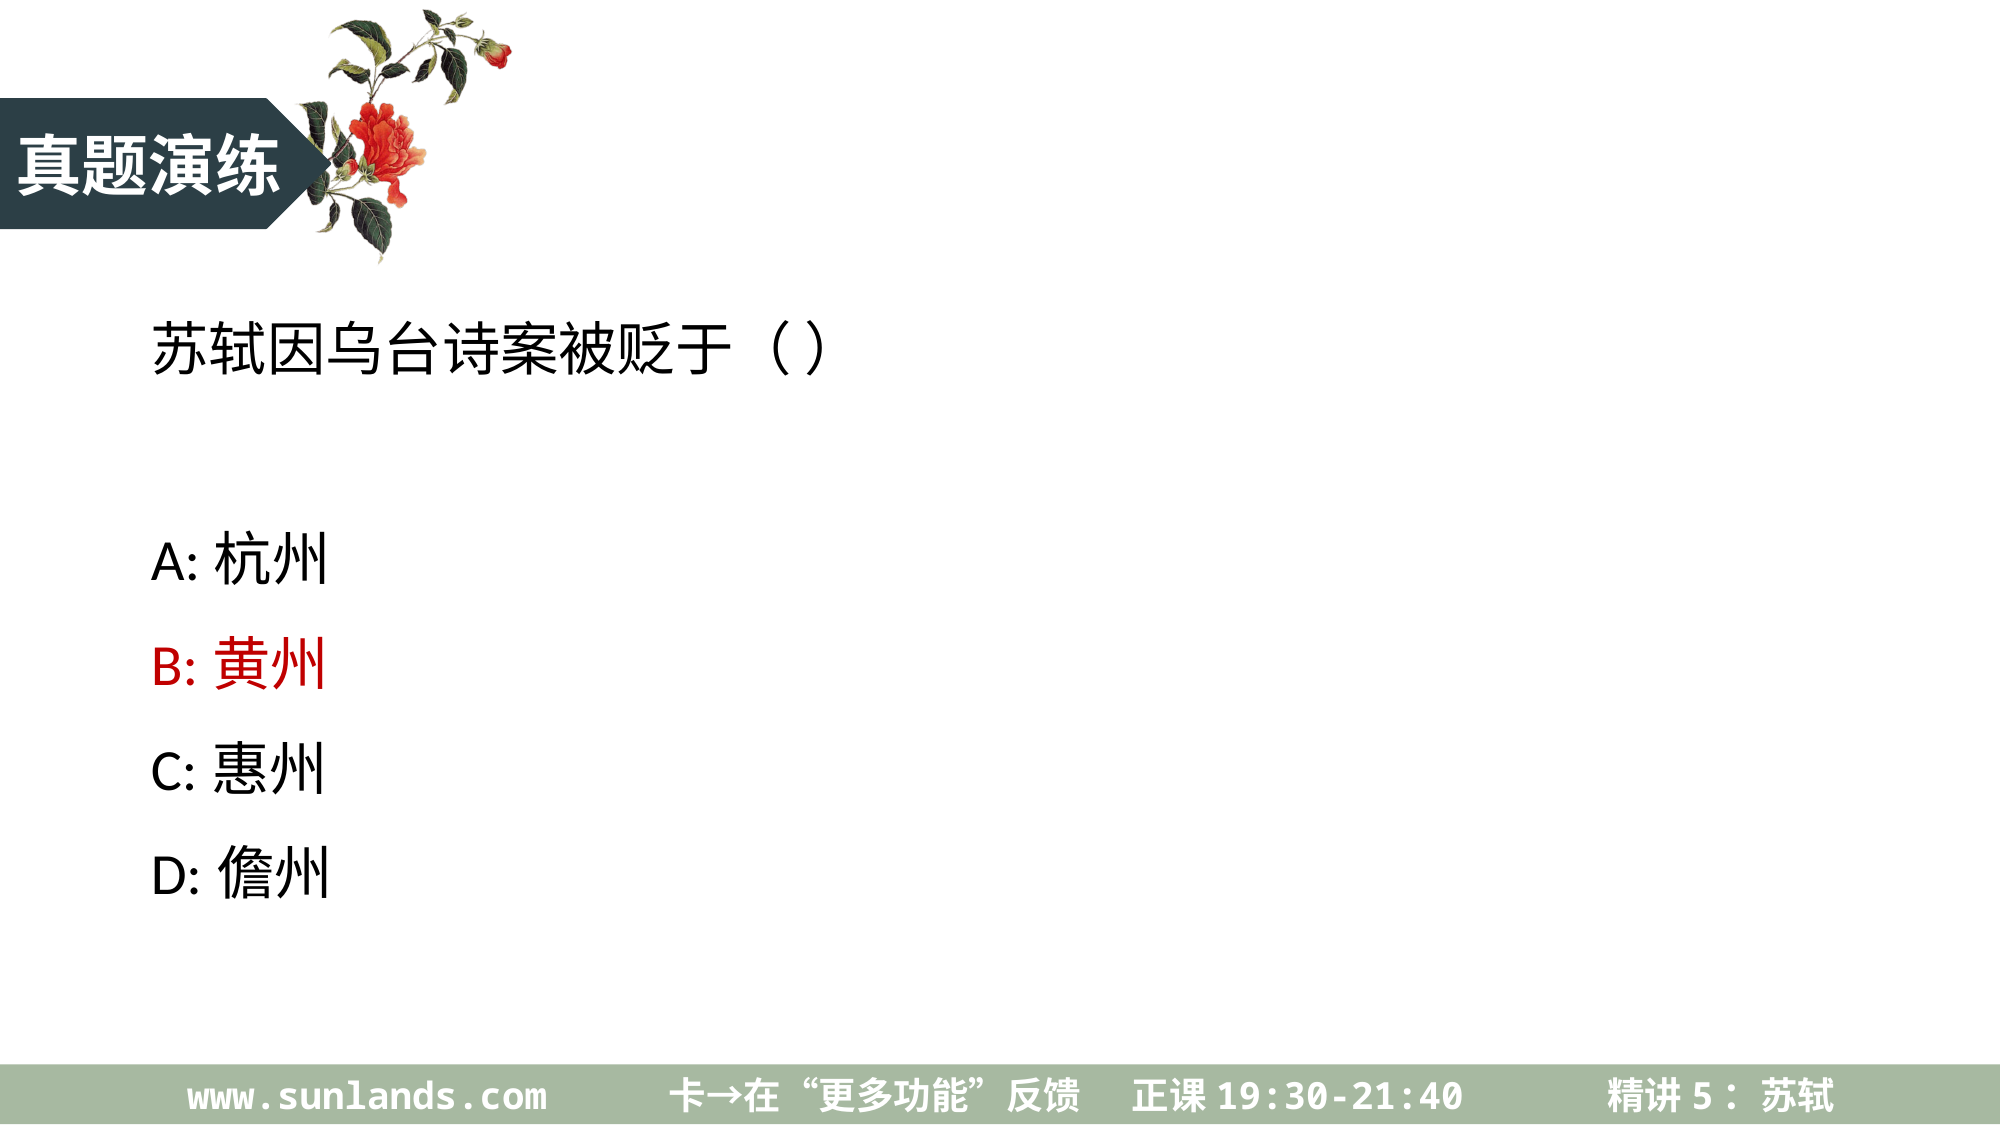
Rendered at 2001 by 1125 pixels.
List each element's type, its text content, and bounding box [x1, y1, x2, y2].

text_box 真题演练 [0, 98, 260, 230]
text_box 苏轼因乌台诗案被贬于（ ） A:杭州 B:黄州 C:惠州 D:儋州 [136, 269, 1908, 915]
picture [209, 0, 571, 289]
